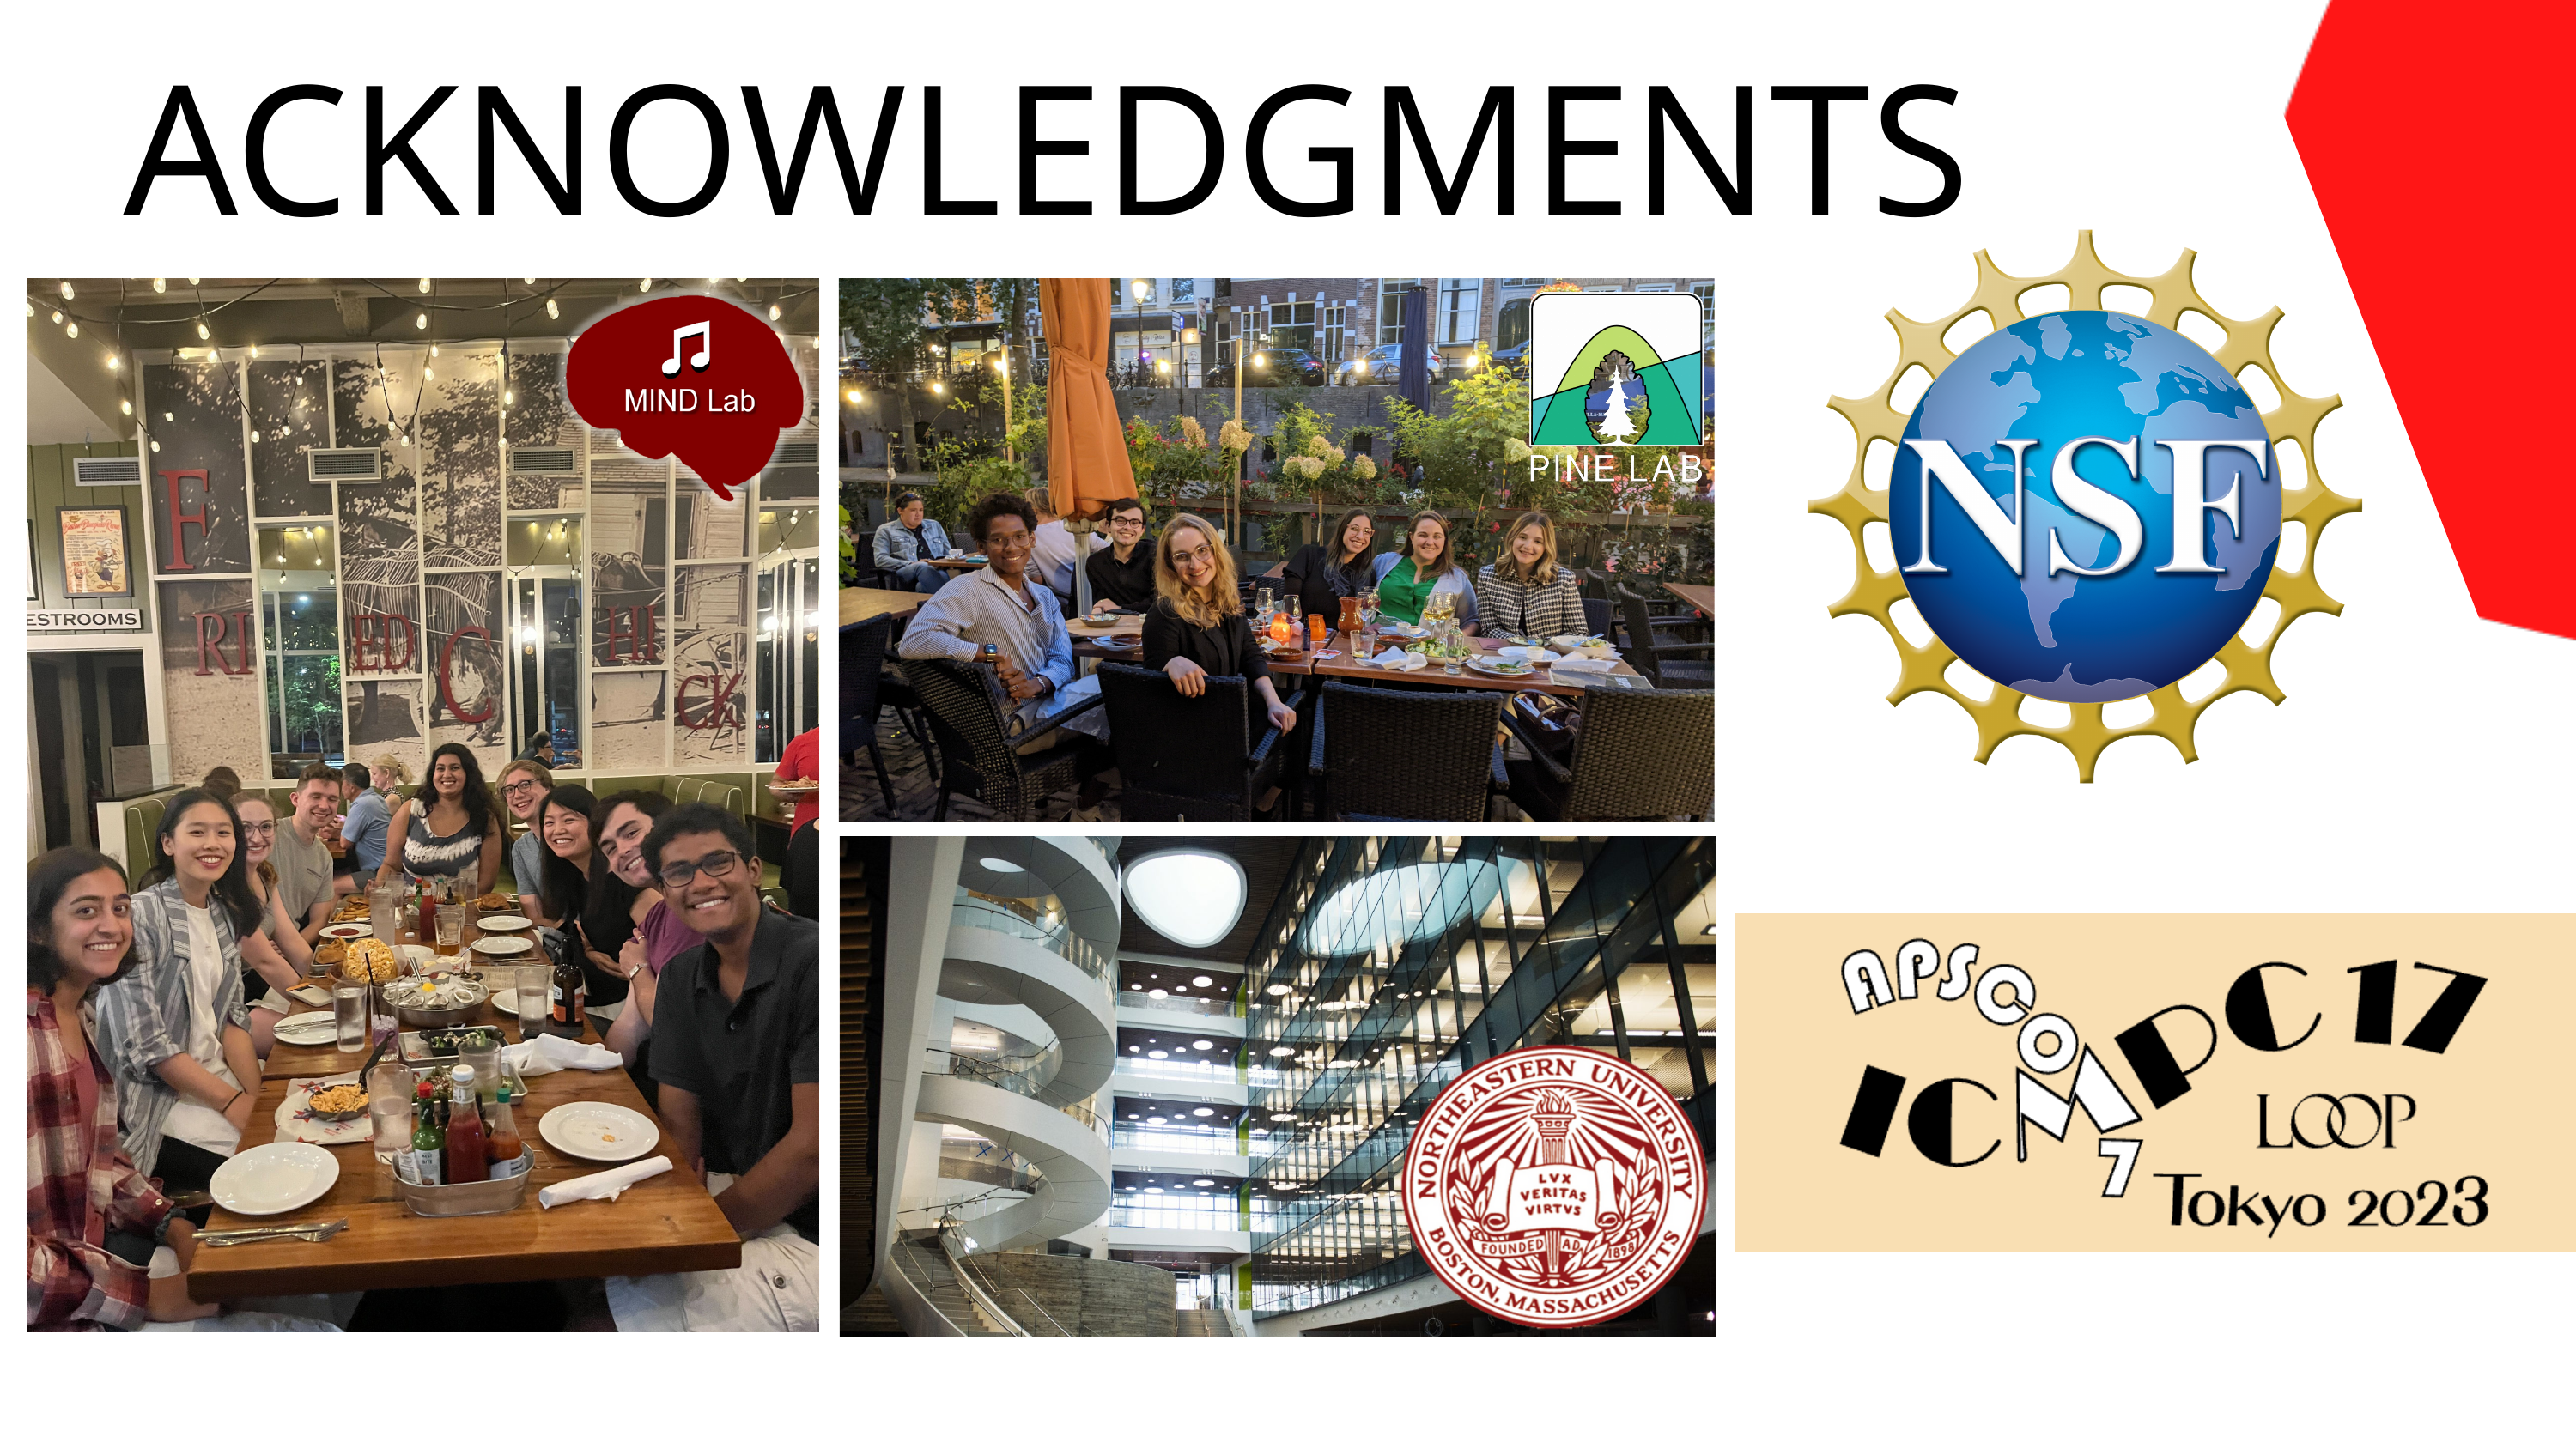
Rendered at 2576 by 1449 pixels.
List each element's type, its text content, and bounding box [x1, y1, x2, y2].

picture [838, 268, 1735, 822]
picture [27, 277, 819, 1333]
picture [839, 836, 1716, 1338]
text_box [531, 264, 836, 524]
text_box [2239, 0, 2576, 868]
picture [1799, 218, 2371, 792]
picture [1734, 912, 2576, 1252]
text_box ACKNOWLEDGMENTS [53, 34, 2039, 252]
